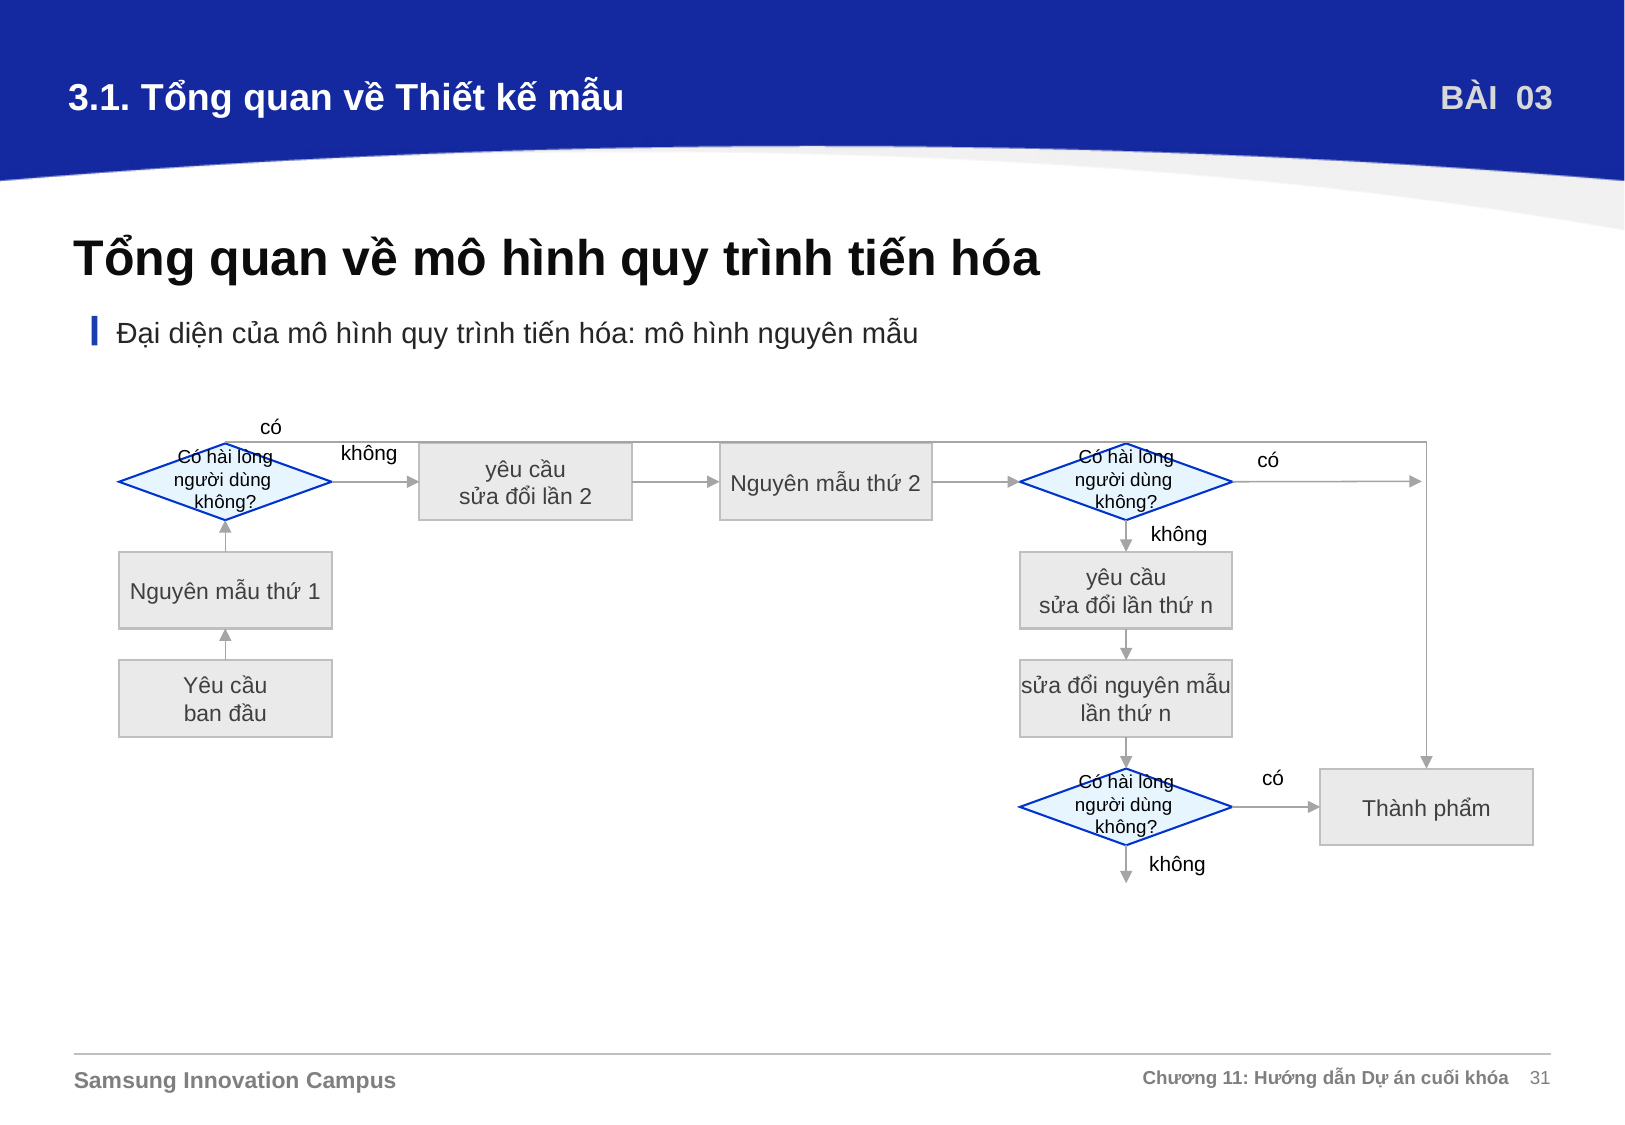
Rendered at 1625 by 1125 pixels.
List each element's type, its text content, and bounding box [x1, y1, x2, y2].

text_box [118, 408, 1533, 884]
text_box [67, 73, 1554, 120]
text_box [91, 313, 1533, 350]
text_box Tổng quan về mô hình quy trình tiến hóa [73, 225, 1551, 286]
picture [0, 0, 1625, 1125]
